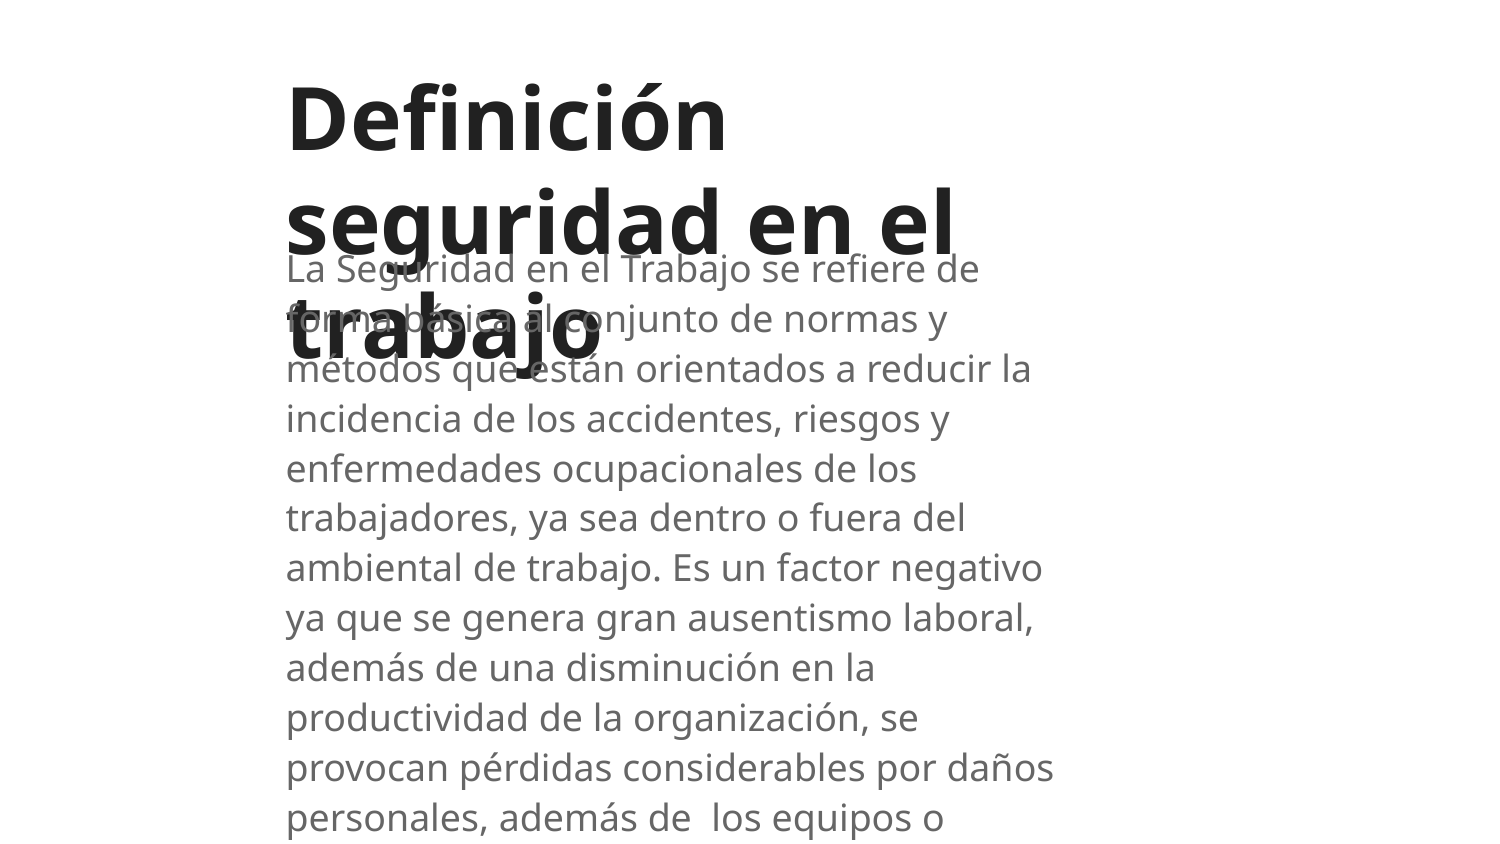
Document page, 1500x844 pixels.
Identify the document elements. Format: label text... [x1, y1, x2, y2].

title Definición seguridad en el trabajo [270, 52, 1080, 197]
list La Seguridad en el Trabajo se refiere de forma básica al conjunto de normas y métodos que están orientados a reducir la incidencia de los accidentes, riesgos y enfermedades ocupacionales de los trabajadores, ya sea dentro o fuera del ambiental de trabajo. Es un factor negativo ya que se genera gran ausentismo laboral, además de una disminución en la productividad de la organización, se provocan pérdidas considerables por daños personales, además de los equipos o materiales. Se considera trascendental crear una conciencia de prevención, se fomenta la implementación de un Sistema de Gestión de Seguridad y Salud en el Trabajo. [270, 225, 1080, 562]
